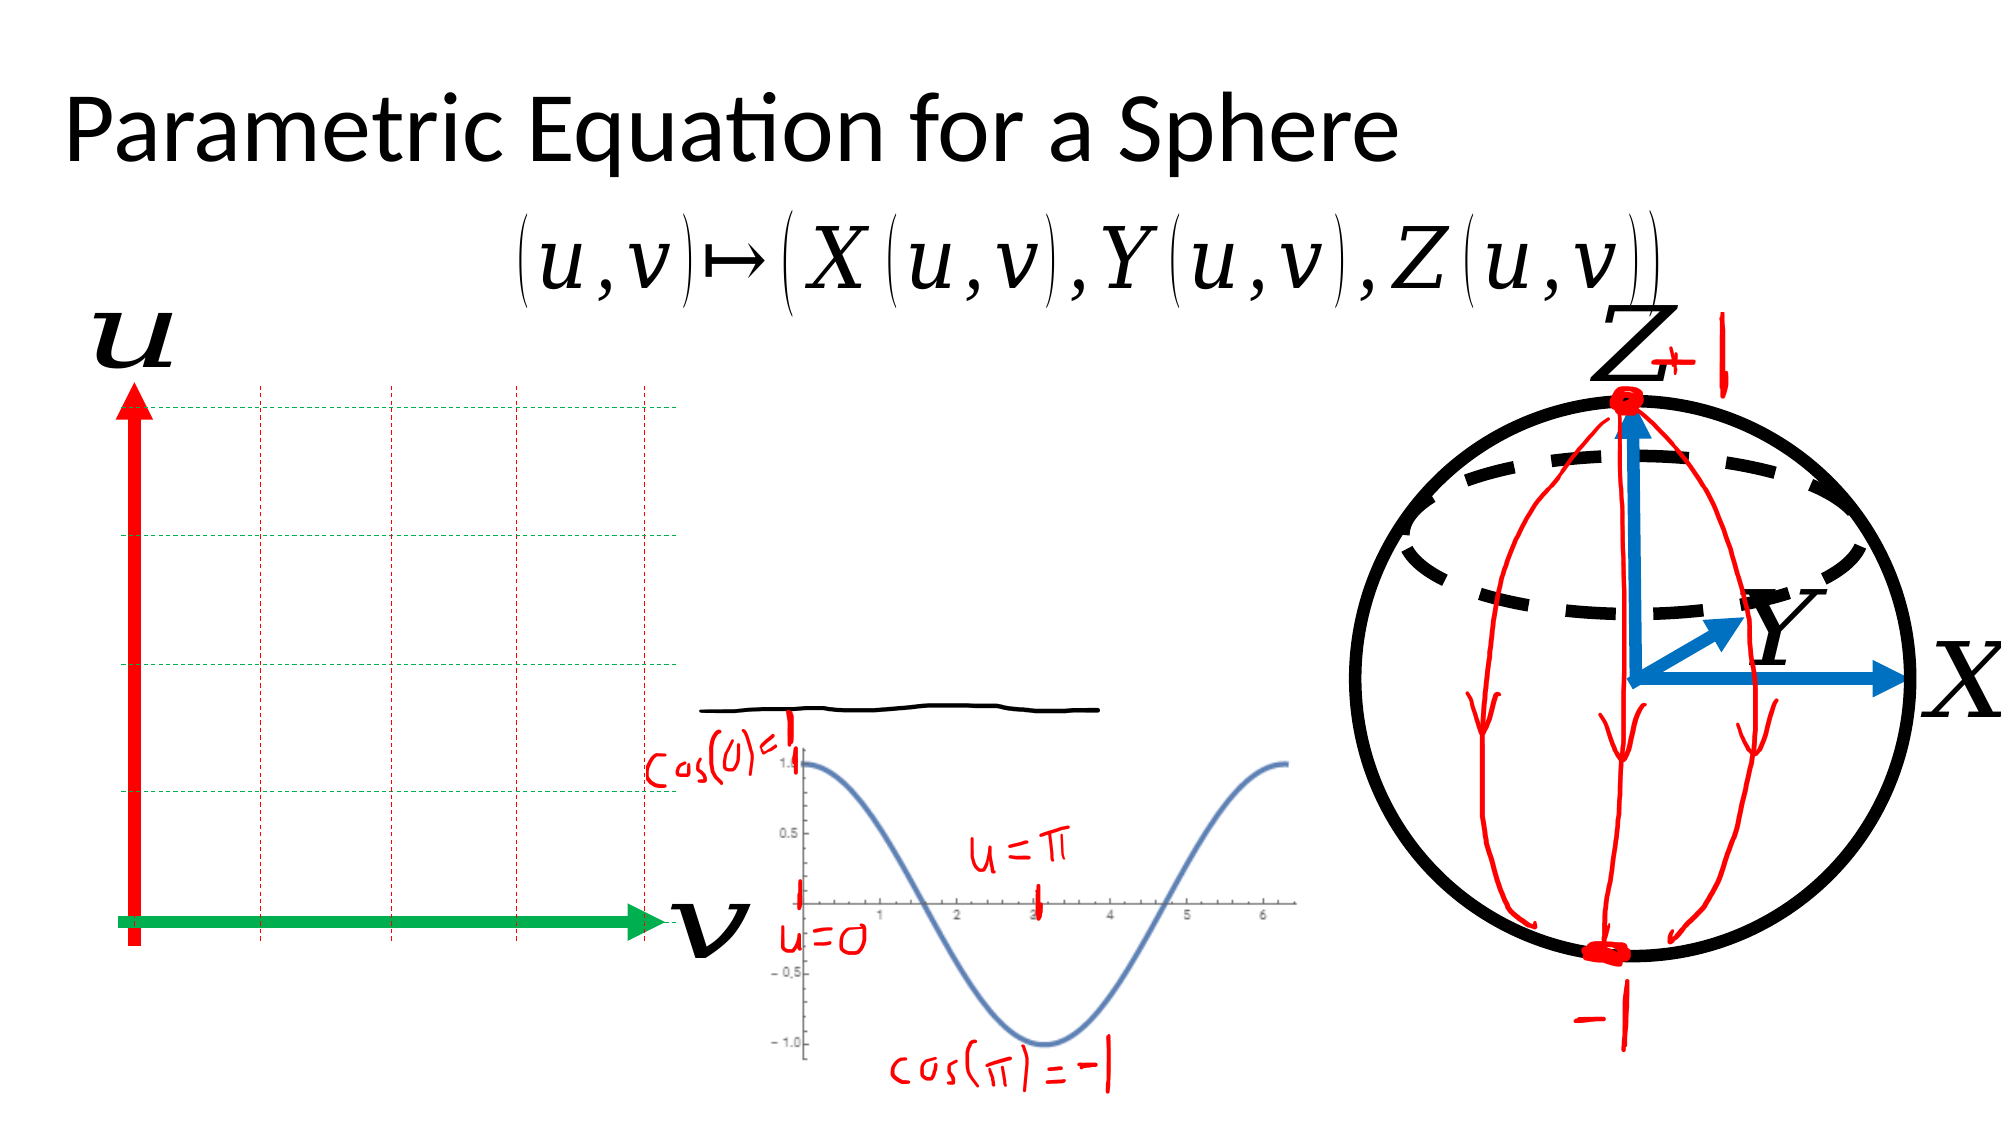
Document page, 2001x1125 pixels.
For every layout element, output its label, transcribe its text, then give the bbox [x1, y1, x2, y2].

picture [646, 312, 1789, 1103]
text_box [83, 275, 763, 984]
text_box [1585, 290, 2000, 743]
text_box [1789, 743, 1904, 910]
text_box Parametric Equation for a Sphere [63, 61, 1404, 182]
